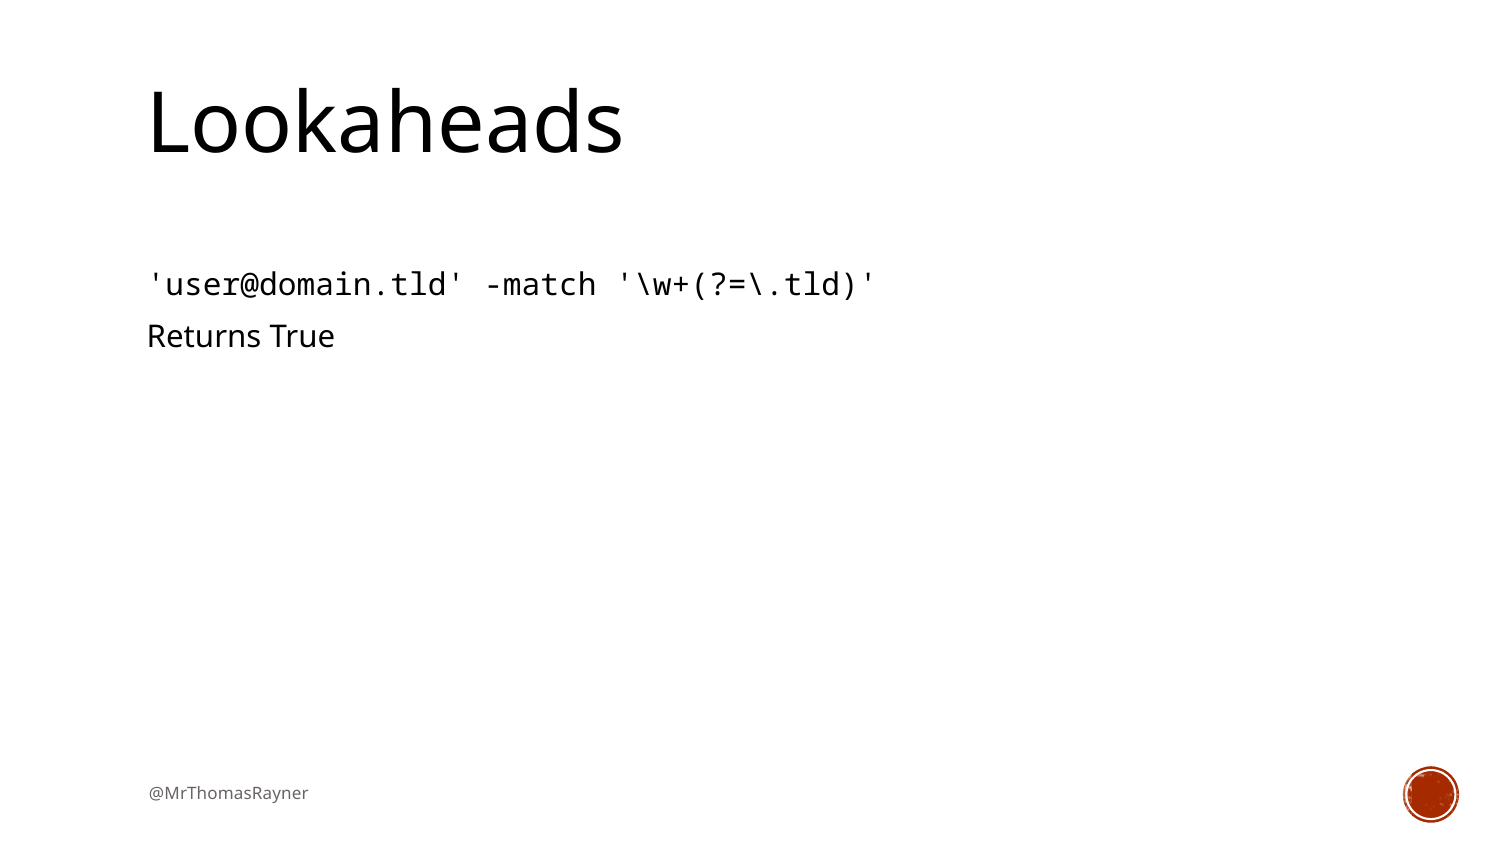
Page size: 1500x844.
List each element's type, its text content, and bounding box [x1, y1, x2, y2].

list 'user@domain.tld' -match '\w+(?=\.tld)' Returns True [131, 261, 1370, 760]
title Lookaheads [131, 59, 1370, 192]
footer @MrThomasRayner [133, 771, 913, 817]
